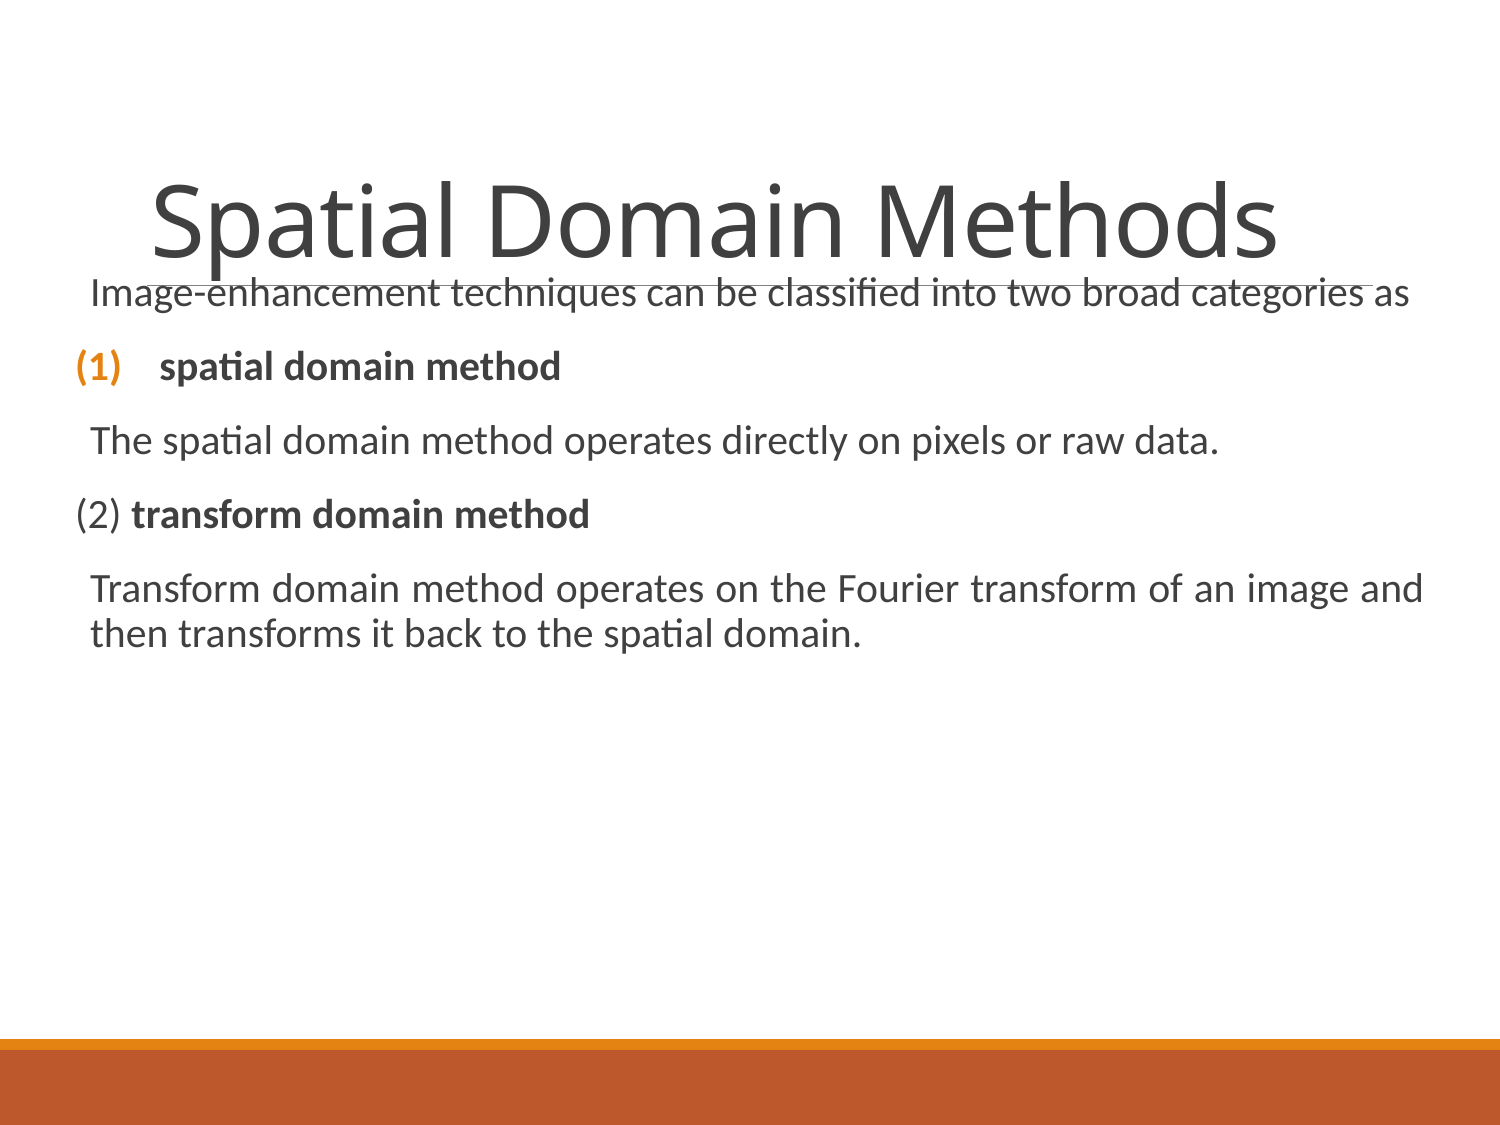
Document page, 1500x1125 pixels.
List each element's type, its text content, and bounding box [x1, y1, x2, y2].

list Image-enhancement techniques can be classified into two broad categories as spatial domain method The spatial domain method operates directly on pixels or raw data. (2) transform domain method Transform domain method operates on the Fourier transform of an image and then transforms it back to the spatial domain. [75, 262, 1425, 1083]
title Spatial Domain Methods [135, 47, 1373, 262]
